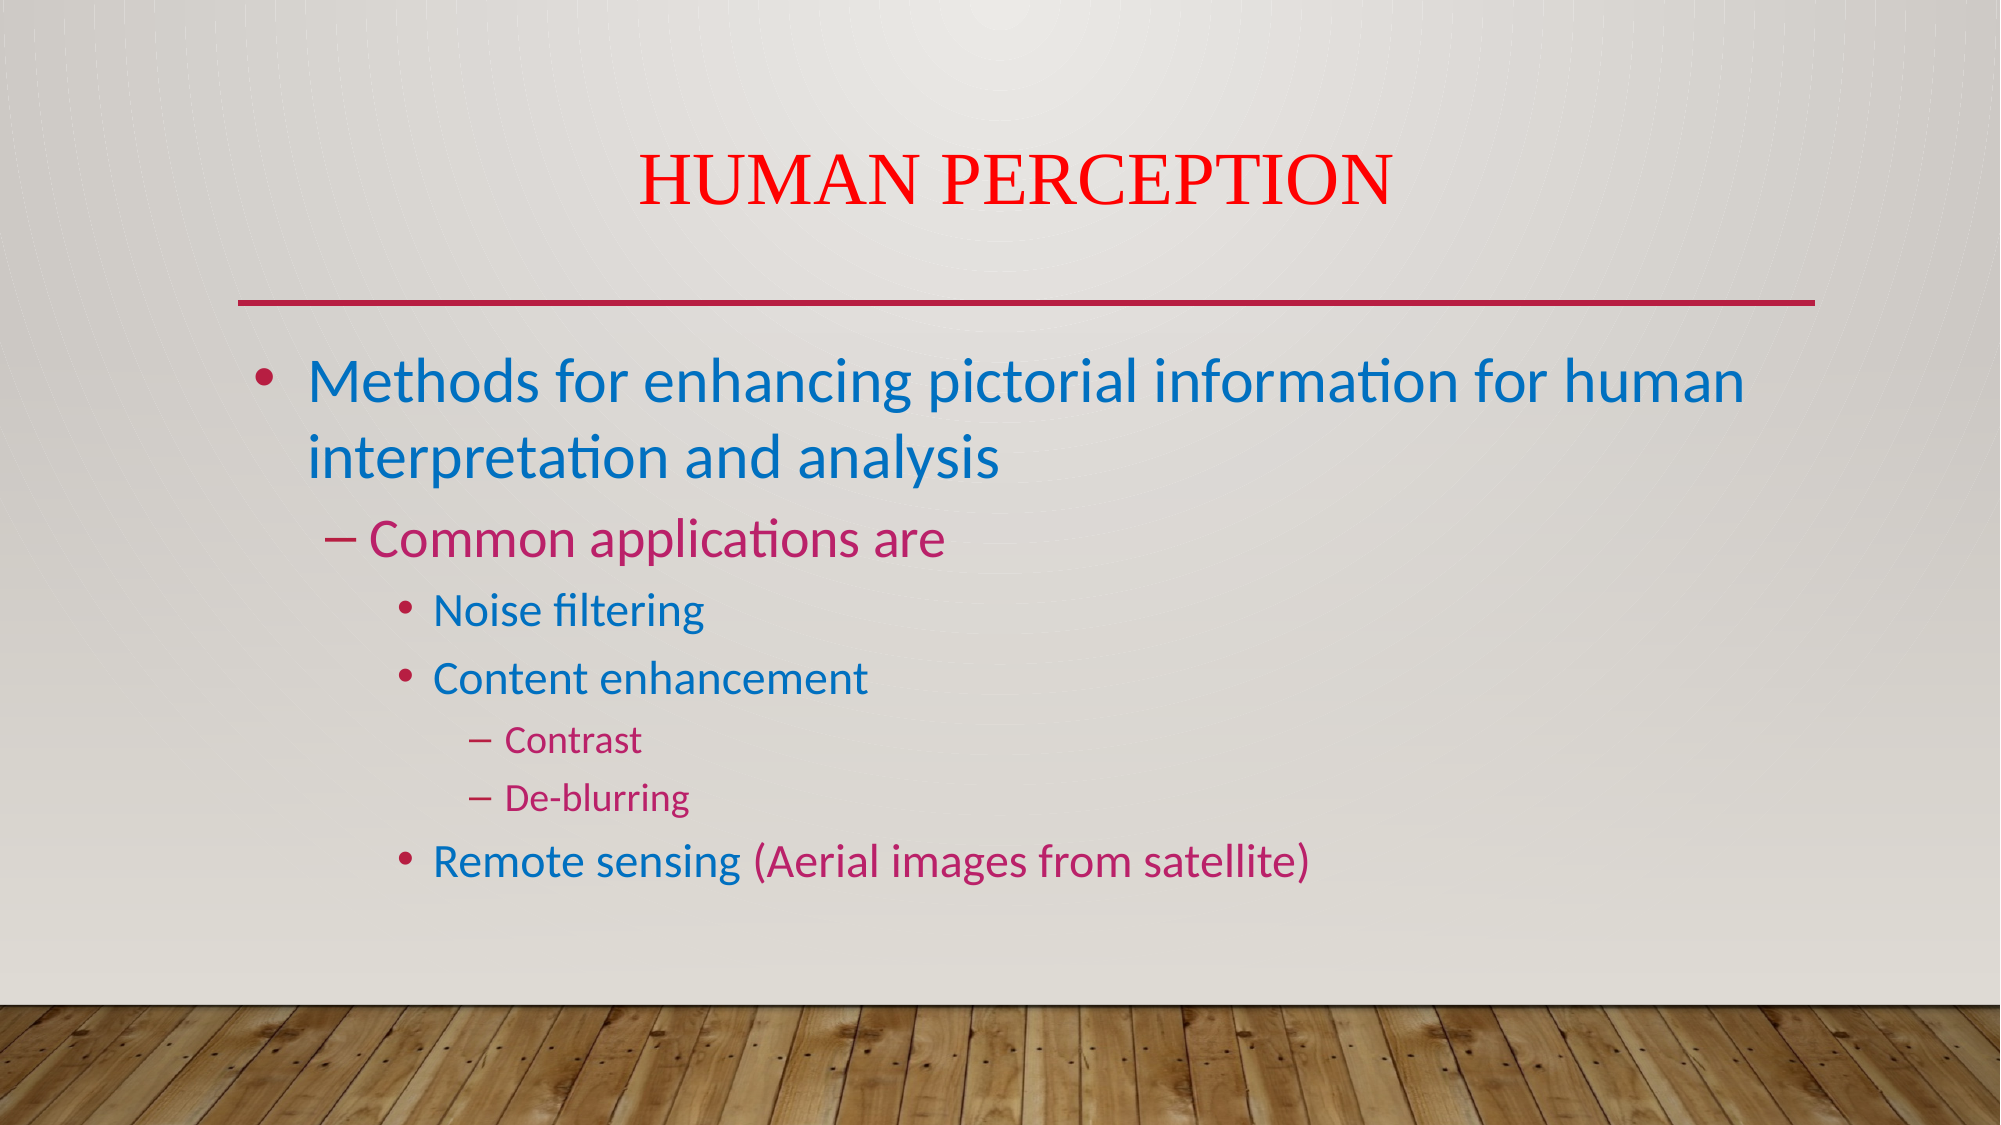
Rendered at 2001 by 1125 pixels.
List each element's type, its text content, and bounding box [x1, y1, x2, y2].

picture [0, 1005, 2000, 1125]
list Methods for enhancing pictorial information for human interpretation and analysis Common applications are Noise filtering Content enhancement Contrast De-blurring Remote sensing (Aerial images from satellite) [238, 330, 1814, 897]
title Human Perception [238, 131, 1814, 305]
